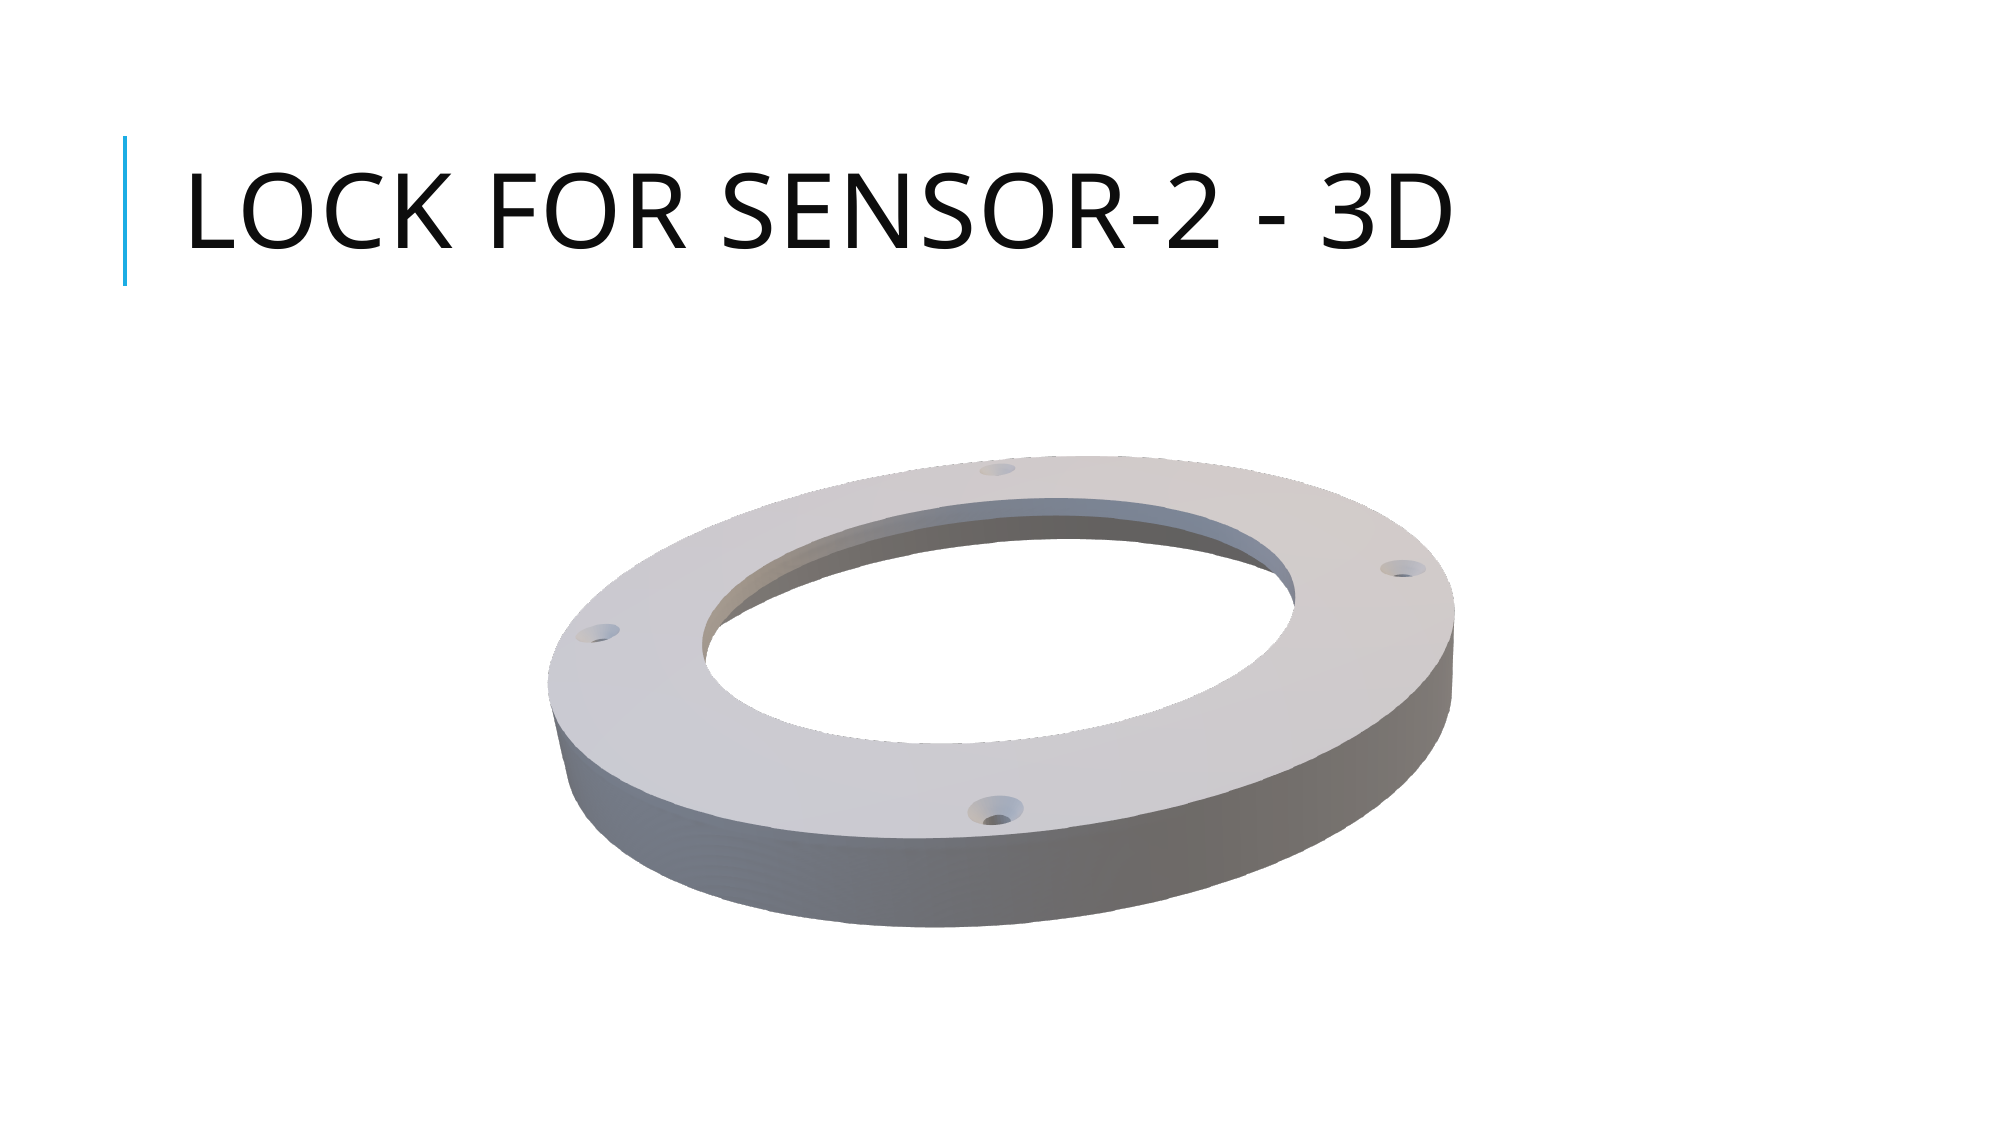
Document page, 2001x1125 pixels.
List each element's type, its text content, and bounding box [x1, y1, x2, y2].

picture [539, 341, 1461, 934]
title Lock for Sensor-2 - 3D [168, 96, 1763, 342]
